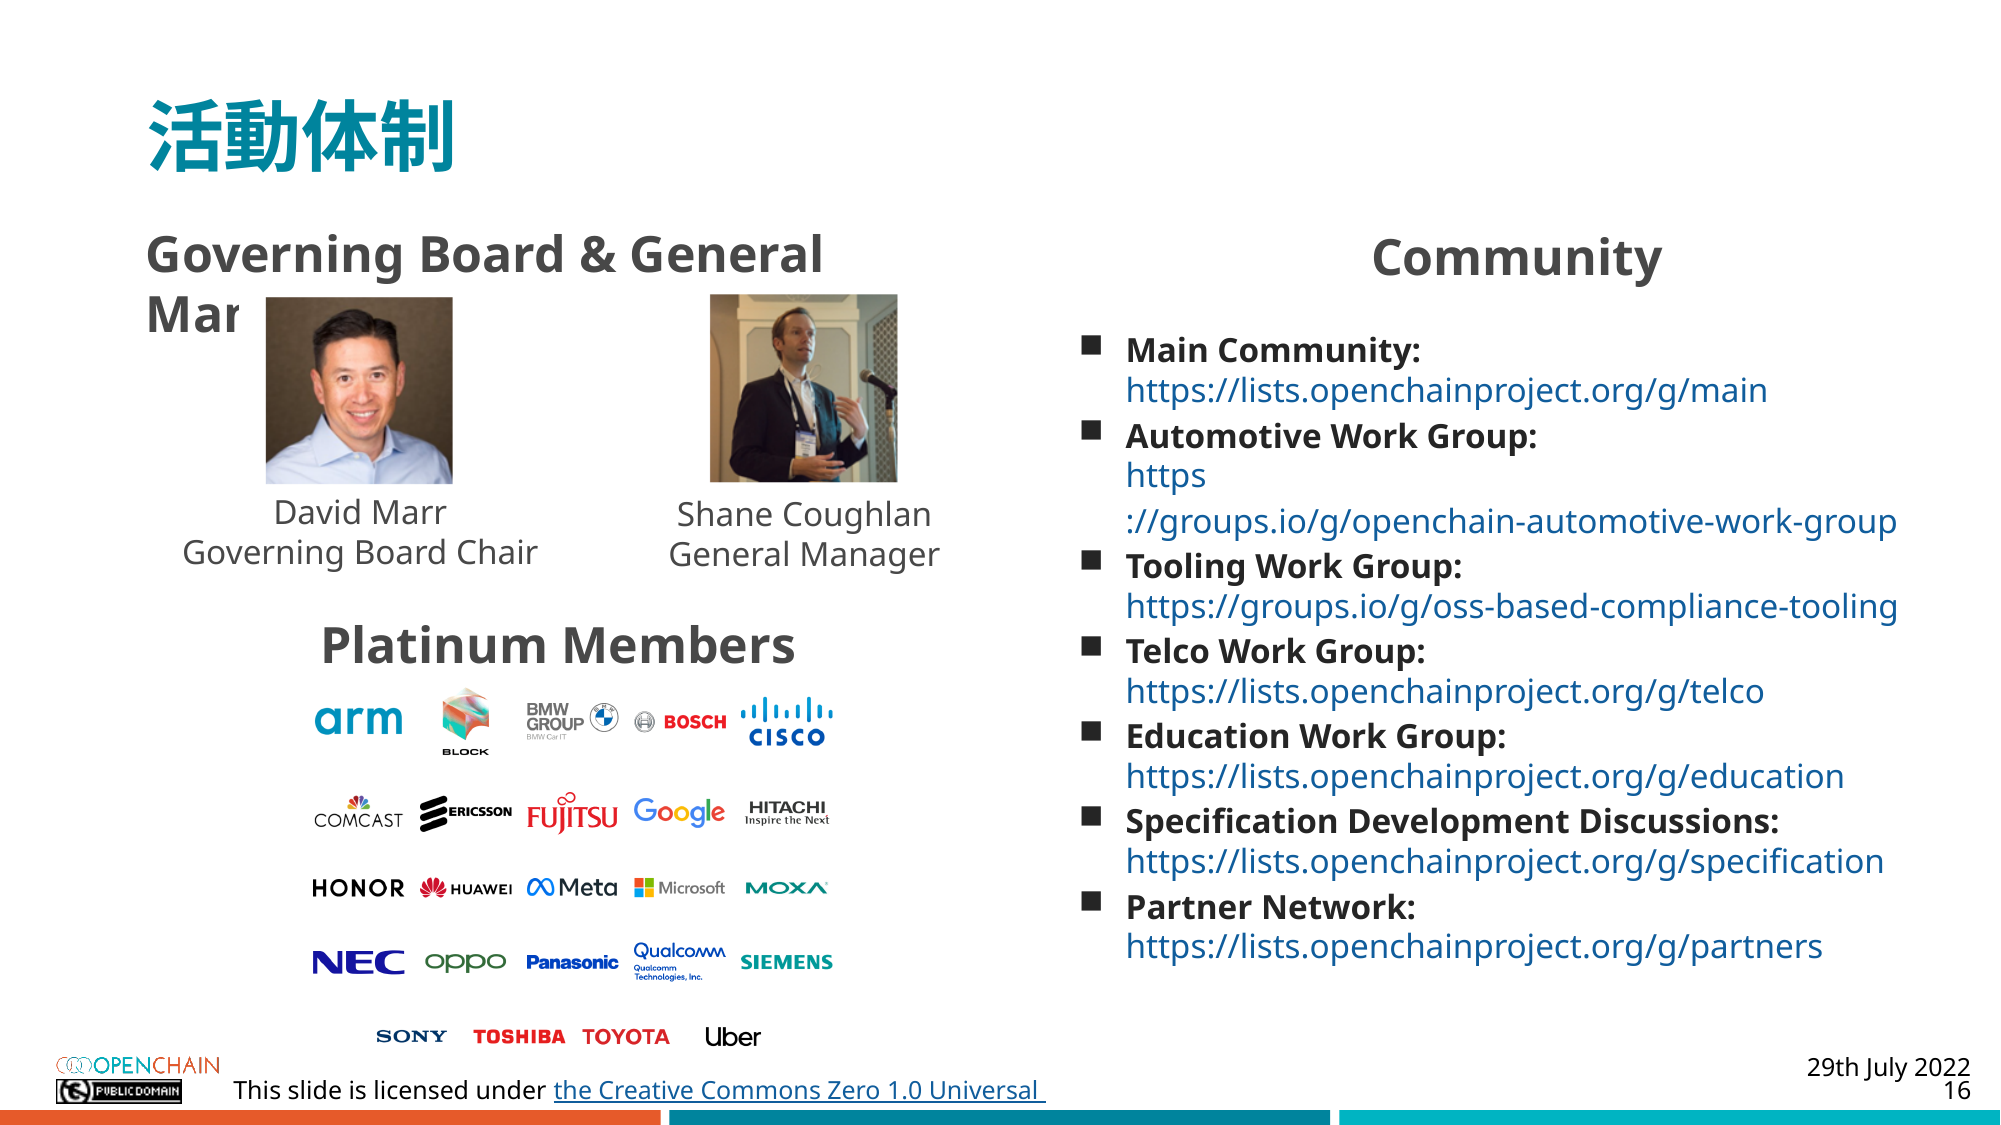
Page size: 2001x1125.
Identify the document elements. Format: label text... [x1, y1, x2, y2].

text_box Community [1252, 223, 1782, 288]
picture [704, 287, 906, 492]
picture [306, 683, 839, 1053]
text_box Shane Coughlan General Manager [645, 491, 964, 576]
slide_number 16 [1536, 1079, 1987, 1103]
picture [56, 1079, 182, 1104]
picture [239, 285, 481, 494]
text_box Platinum Members [205, 610, 911, 676]
picture [56, 1056, 219, 1074]
text_box Main Community: https://lists.openchainproject.org/g/main Automotive Work Group: https://groups.io/g/openchain-automotive-work-group Tooling Work Group: https://groups.io/g/oss-based-compliance-tooling Telco Work Group: https://lists.openchainproject.org/g/telco Education Work Group: https://lists.openchainproject.org/g/education Specification Development Discussions: https://lists.openchainproject.org/g/specification Partner Network: https://lists.openchainproject.org/g/partners [1064, 322, 1970, 979]
title 活動体制 [146, 87, 1839, 193]
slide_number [1536, 1052, 1987, 1079]
text_box David Marr Governing Board Chair [153, 489, 568, 573]
list Governing Board & General Manager [145, 222, 1025, 288]
